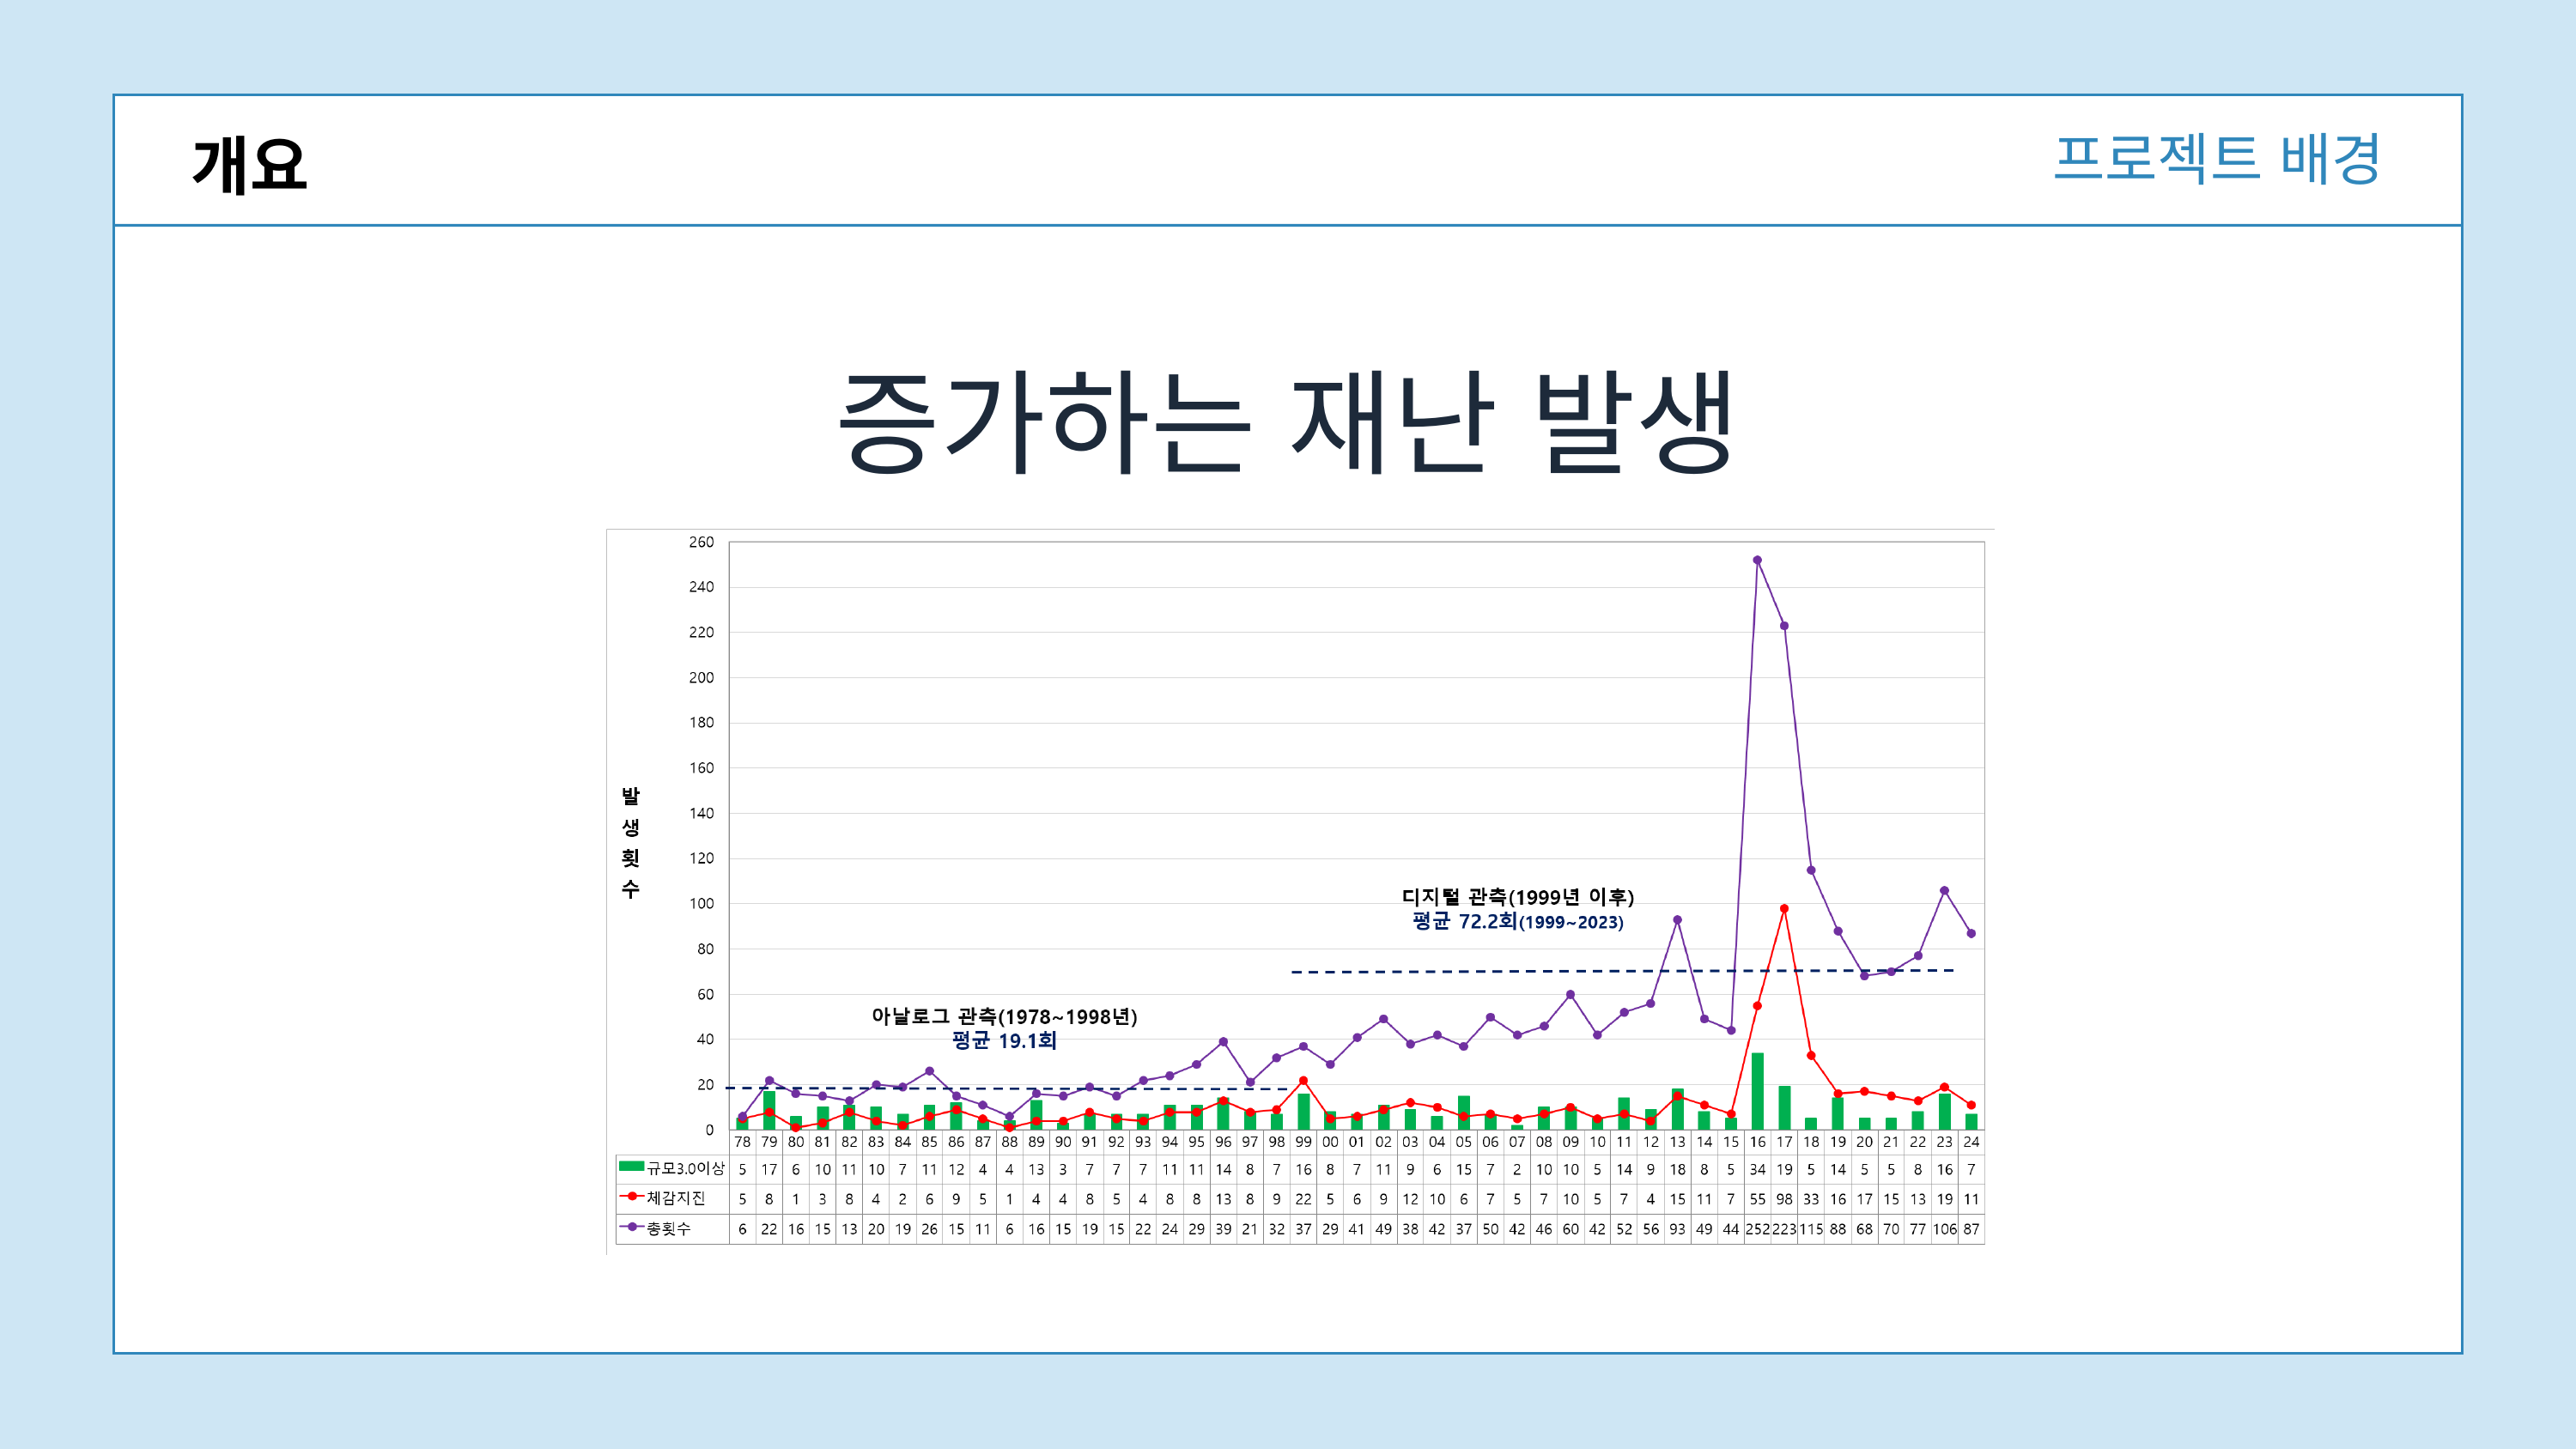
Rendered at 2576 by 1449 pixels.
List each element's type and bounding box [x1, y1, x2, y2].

text_box [113, 94, 2463, 1354]
picture [580, 525, 1995, 1256]
